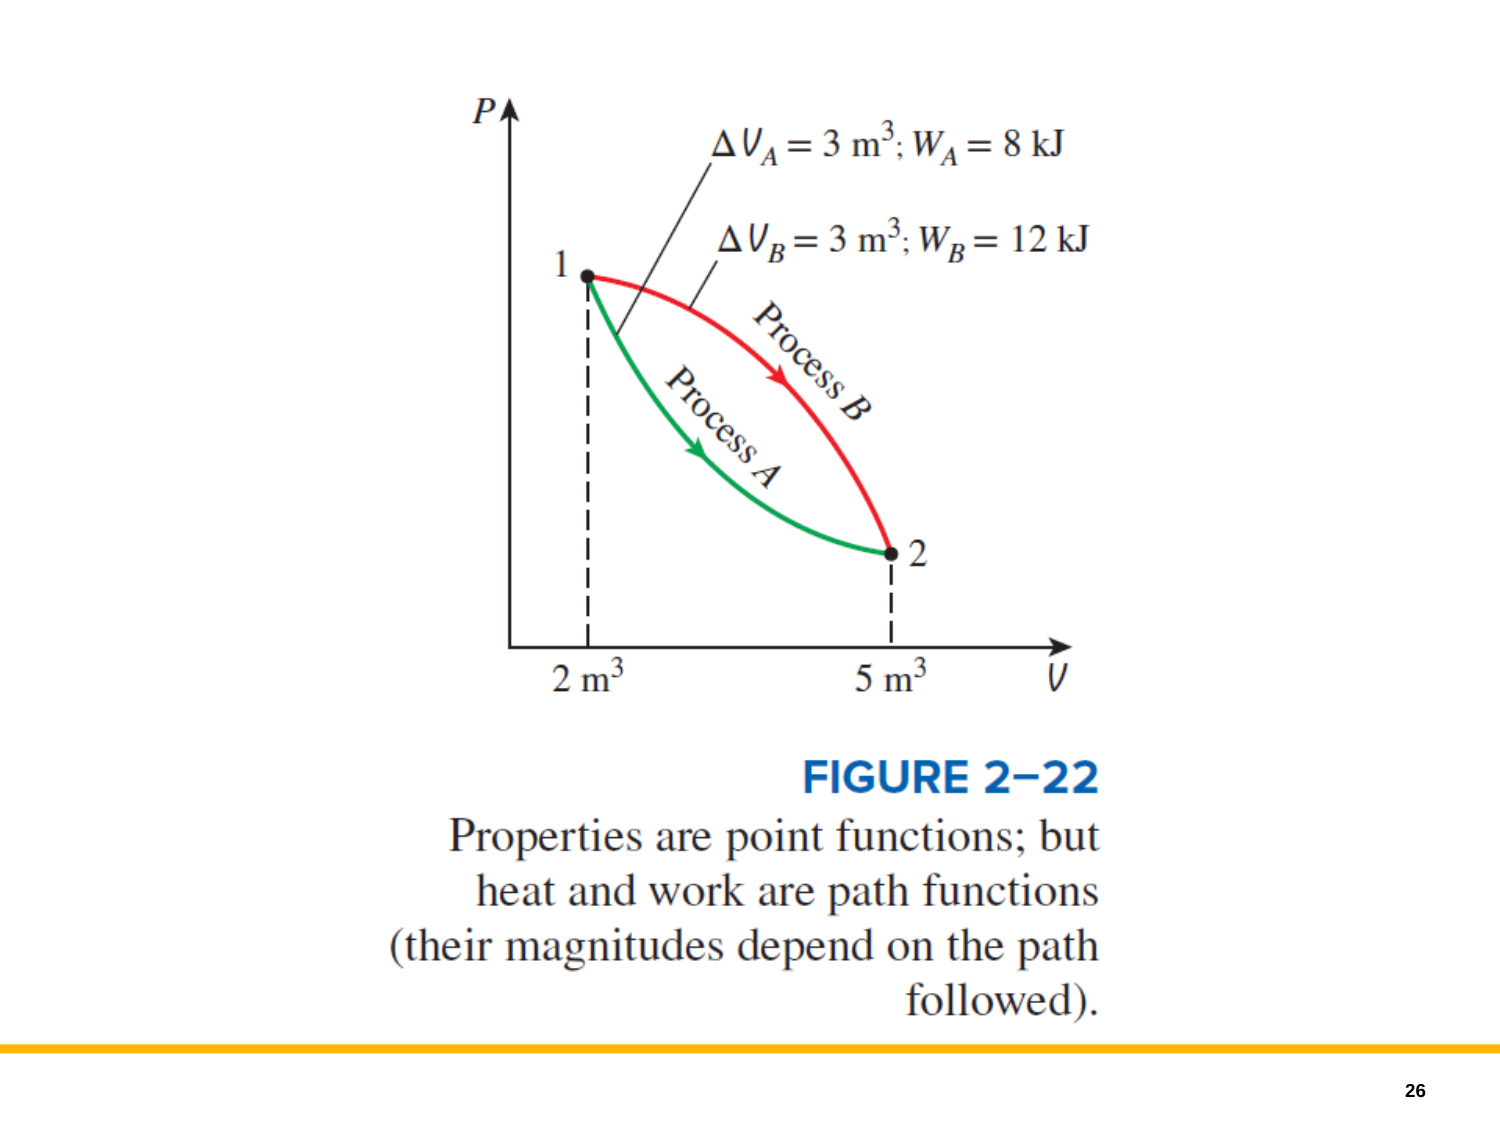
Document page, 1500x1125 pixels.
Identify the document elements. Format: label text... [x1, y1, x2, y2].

picture [377, 86, 1123, 1039]
slide_number 26 [1283, 1071, 1442, 1109]
